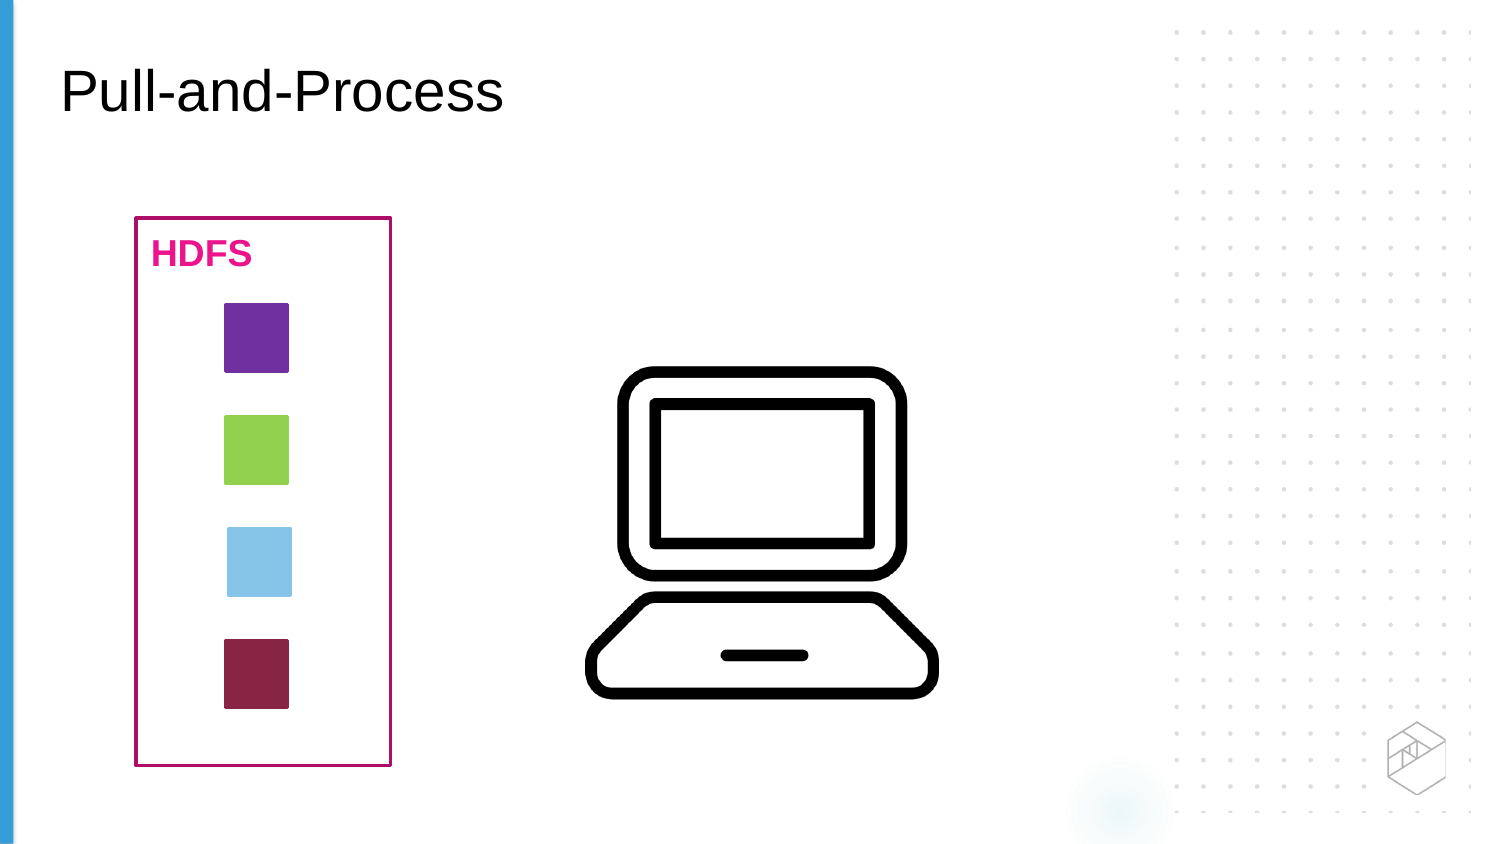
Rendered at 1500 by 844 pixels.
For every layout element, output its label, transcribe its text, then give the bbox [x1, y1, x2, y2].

text_box HDFS [136, 221, 332, 282]
picture [1058, 750, 1181, 844]
text_box [134, 216, 392, 767]
picture [585, 355, 940, 710]
text_box Pull-and-Process [45, 45, 763, 131]
